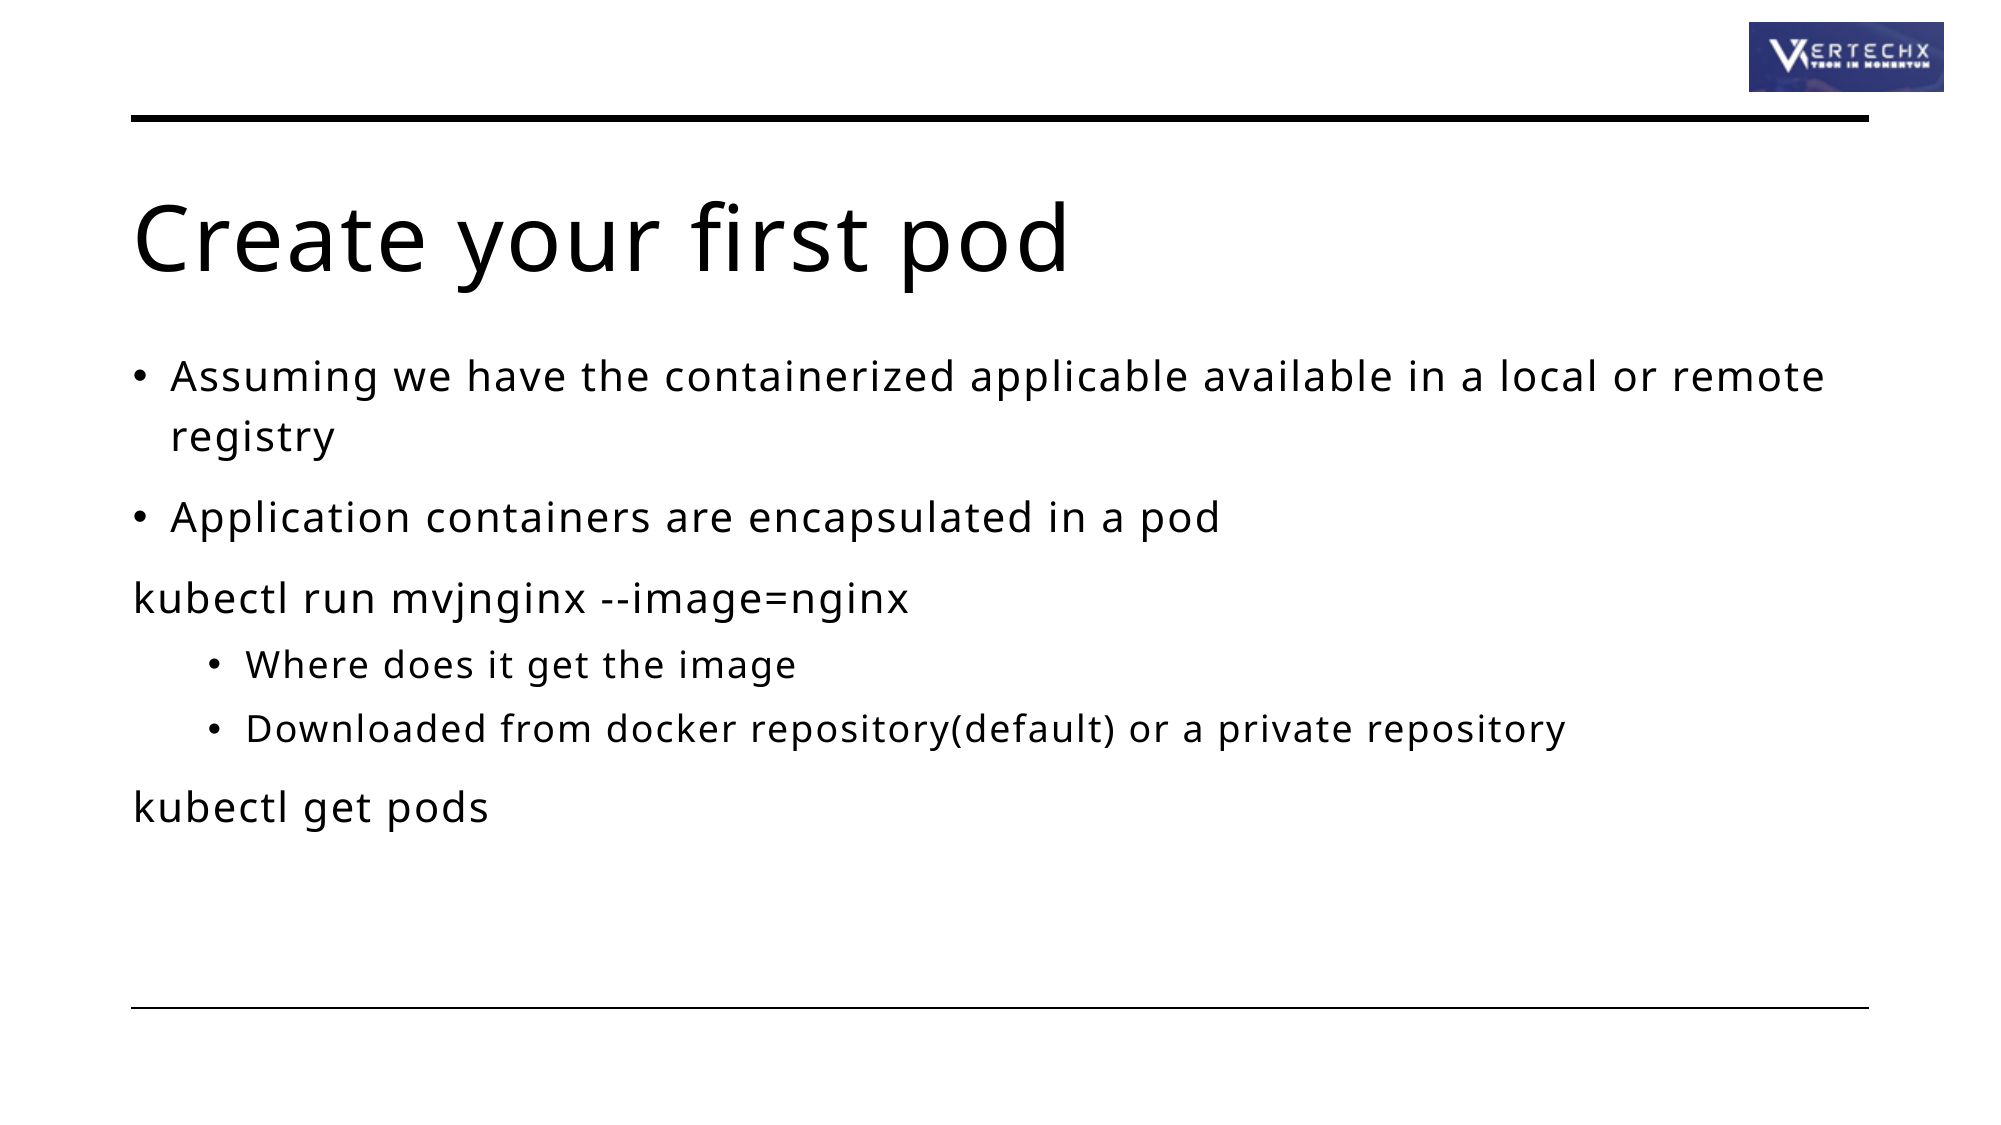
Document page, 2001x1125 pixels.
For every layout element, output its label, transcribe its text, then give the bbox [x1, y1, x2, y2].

list Assuming we have the containerized applicable available in a local or remote registry Application containers are encapsulated in a pod kubectl run mvjnginx --image=nginx Where does it get the image Downloaded from docker repository(default) or a private repository kubectl get pods [114, 322, 1869, 919]
picture [1749, 22, 1944, 92]
title Create your first pod [114, 151, 1869, 322]
